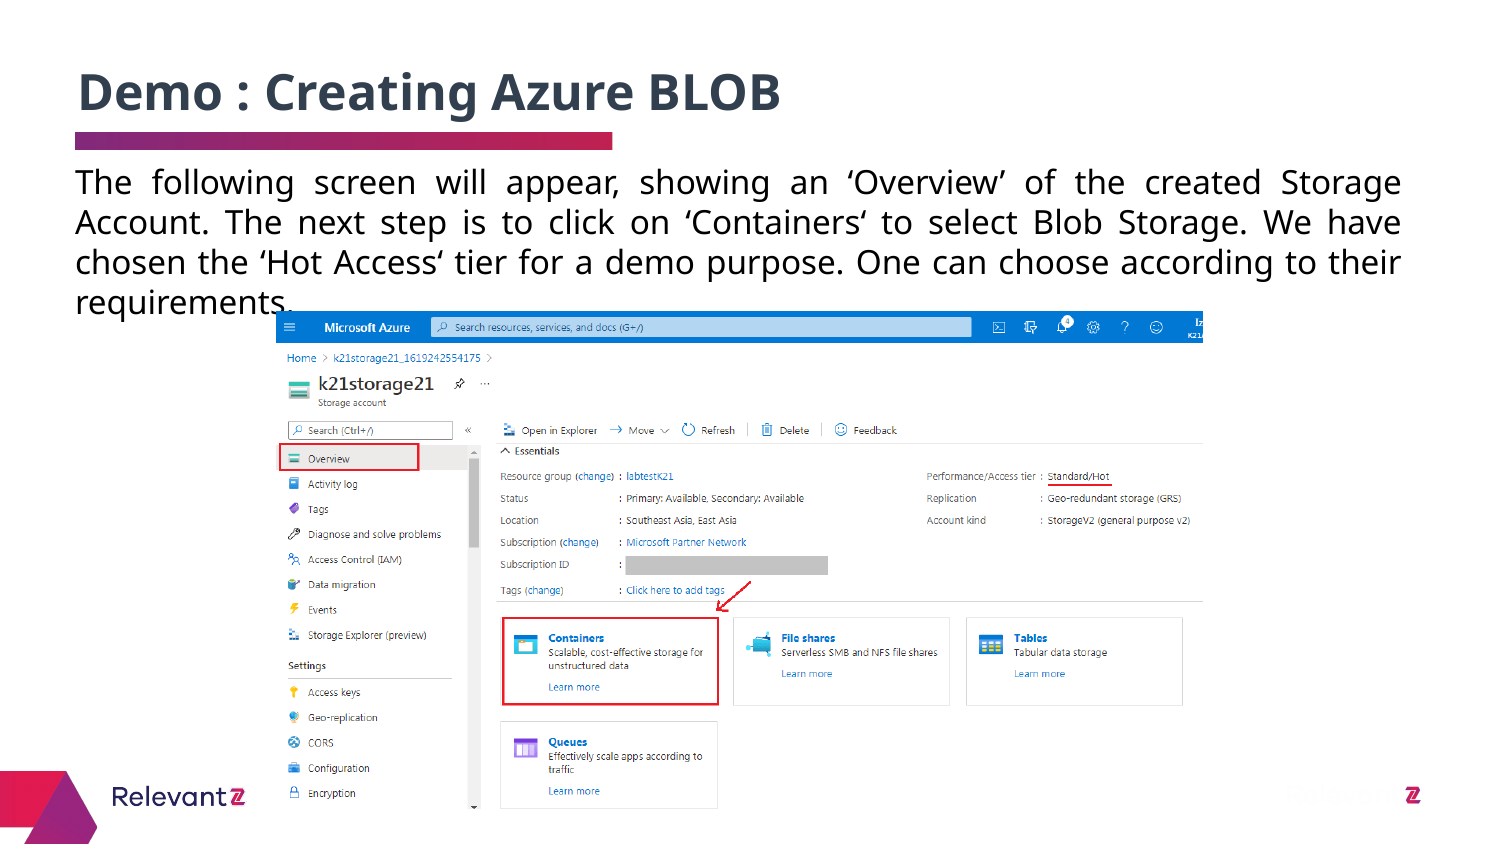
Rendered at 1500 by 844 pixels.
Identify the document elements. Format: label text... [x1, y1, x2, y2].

picture [109, 782, 250, 810]
picture [1284, 782, 1425, 810]
text_box Demo : Creating Azure BLOB [62, 52, 1265, 137]
picture [276, 310, 1203, 809]
picture [0, 769, 101, 844]
title The following screen will appear, showing an ‘Overview’ of the created Storage Account. The next step is to click on ‘Containers‘ to select Blob Storage. We have chosen the ‘Hot Access‘ tier for a demo purpose. One can choose according to their requirements. [75, 161, 1405, 297]
